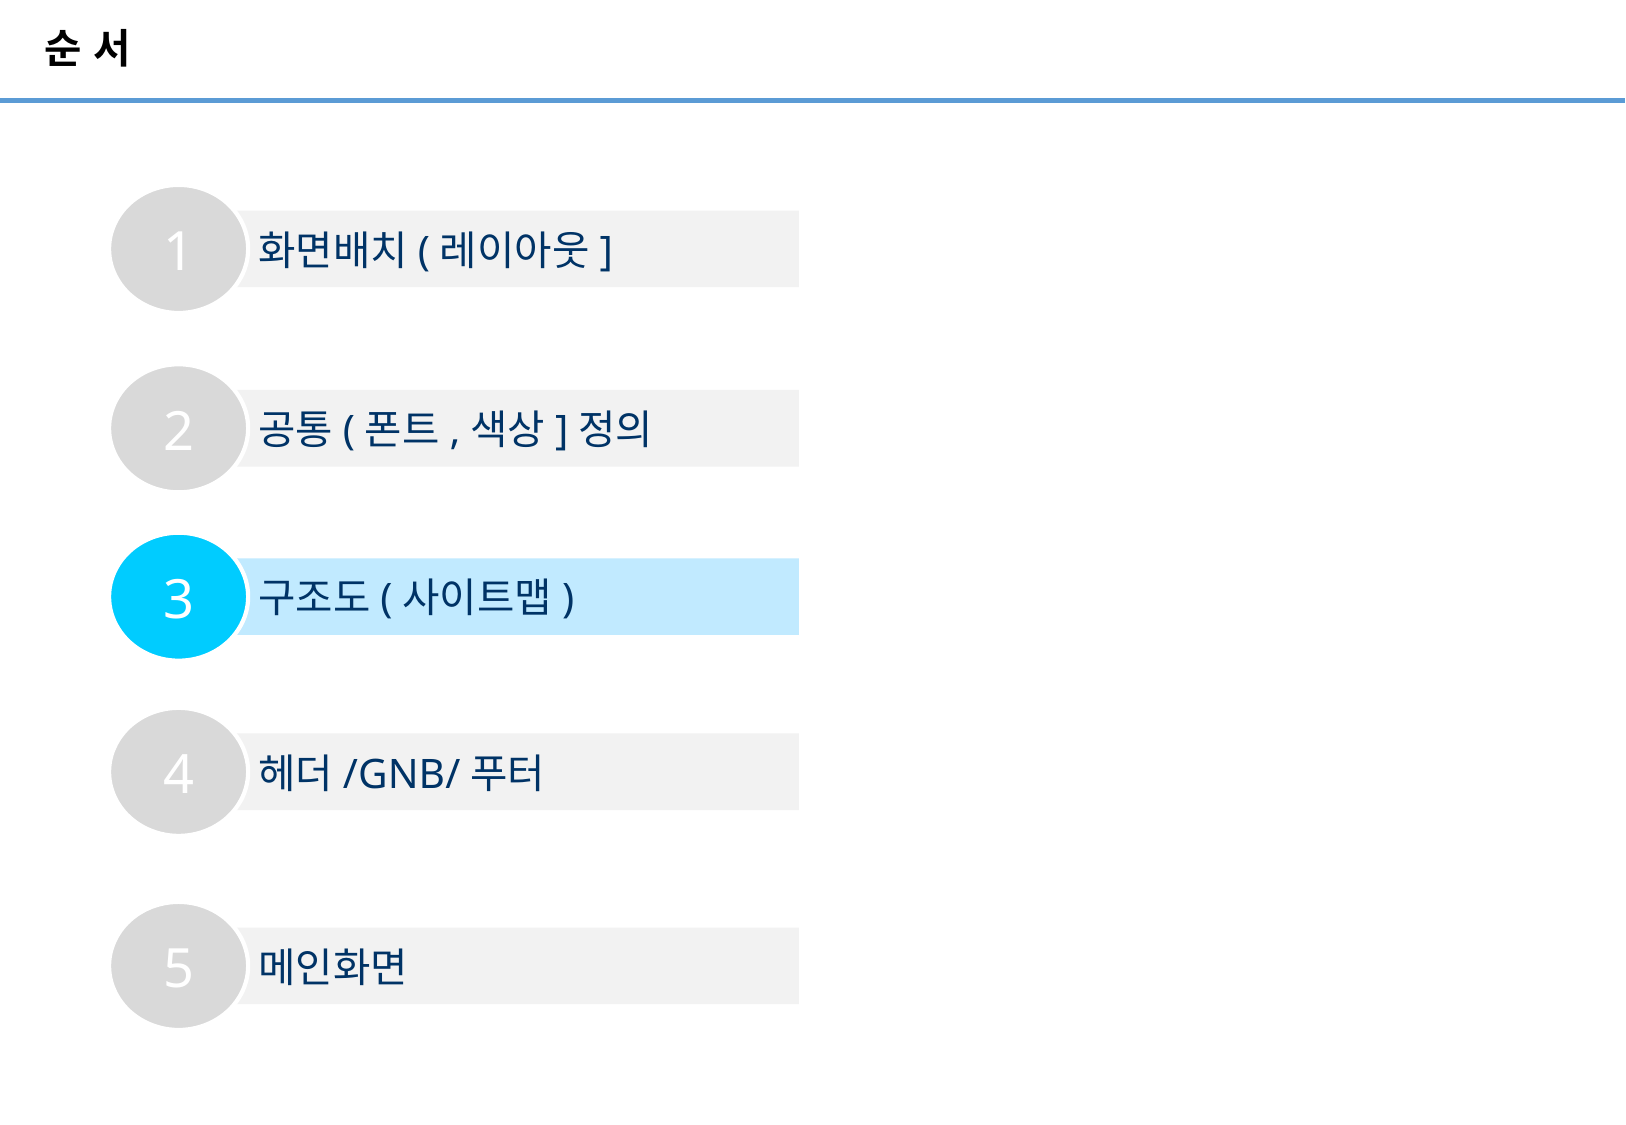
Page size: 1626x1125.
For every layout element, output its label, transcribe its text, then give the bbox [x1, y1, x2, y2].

text_box 헤더/GNB/푸터 [235, 733, 799, 811]
text_box 공통(폰트,색상]정의 [235, 389, 799, 467]
text_box 구조도(사이트맵) [235, 558, 799, 635]
text_box 5 [109, 901, 249, 1030]
text_box 2 [109, 364, 249, 493]
text_box 4 [109, 707, 249, 836]
title 순 서 [44, 0, 1108, 102]
text_box 1 [109, 184, 249, 313]
text_box 메인화면 [235, 927, 799, 1005]
text_box 화면배치(레이아웃] [235, 210, 799, 288]
text_box 3 [109, 532, 249, 661]
